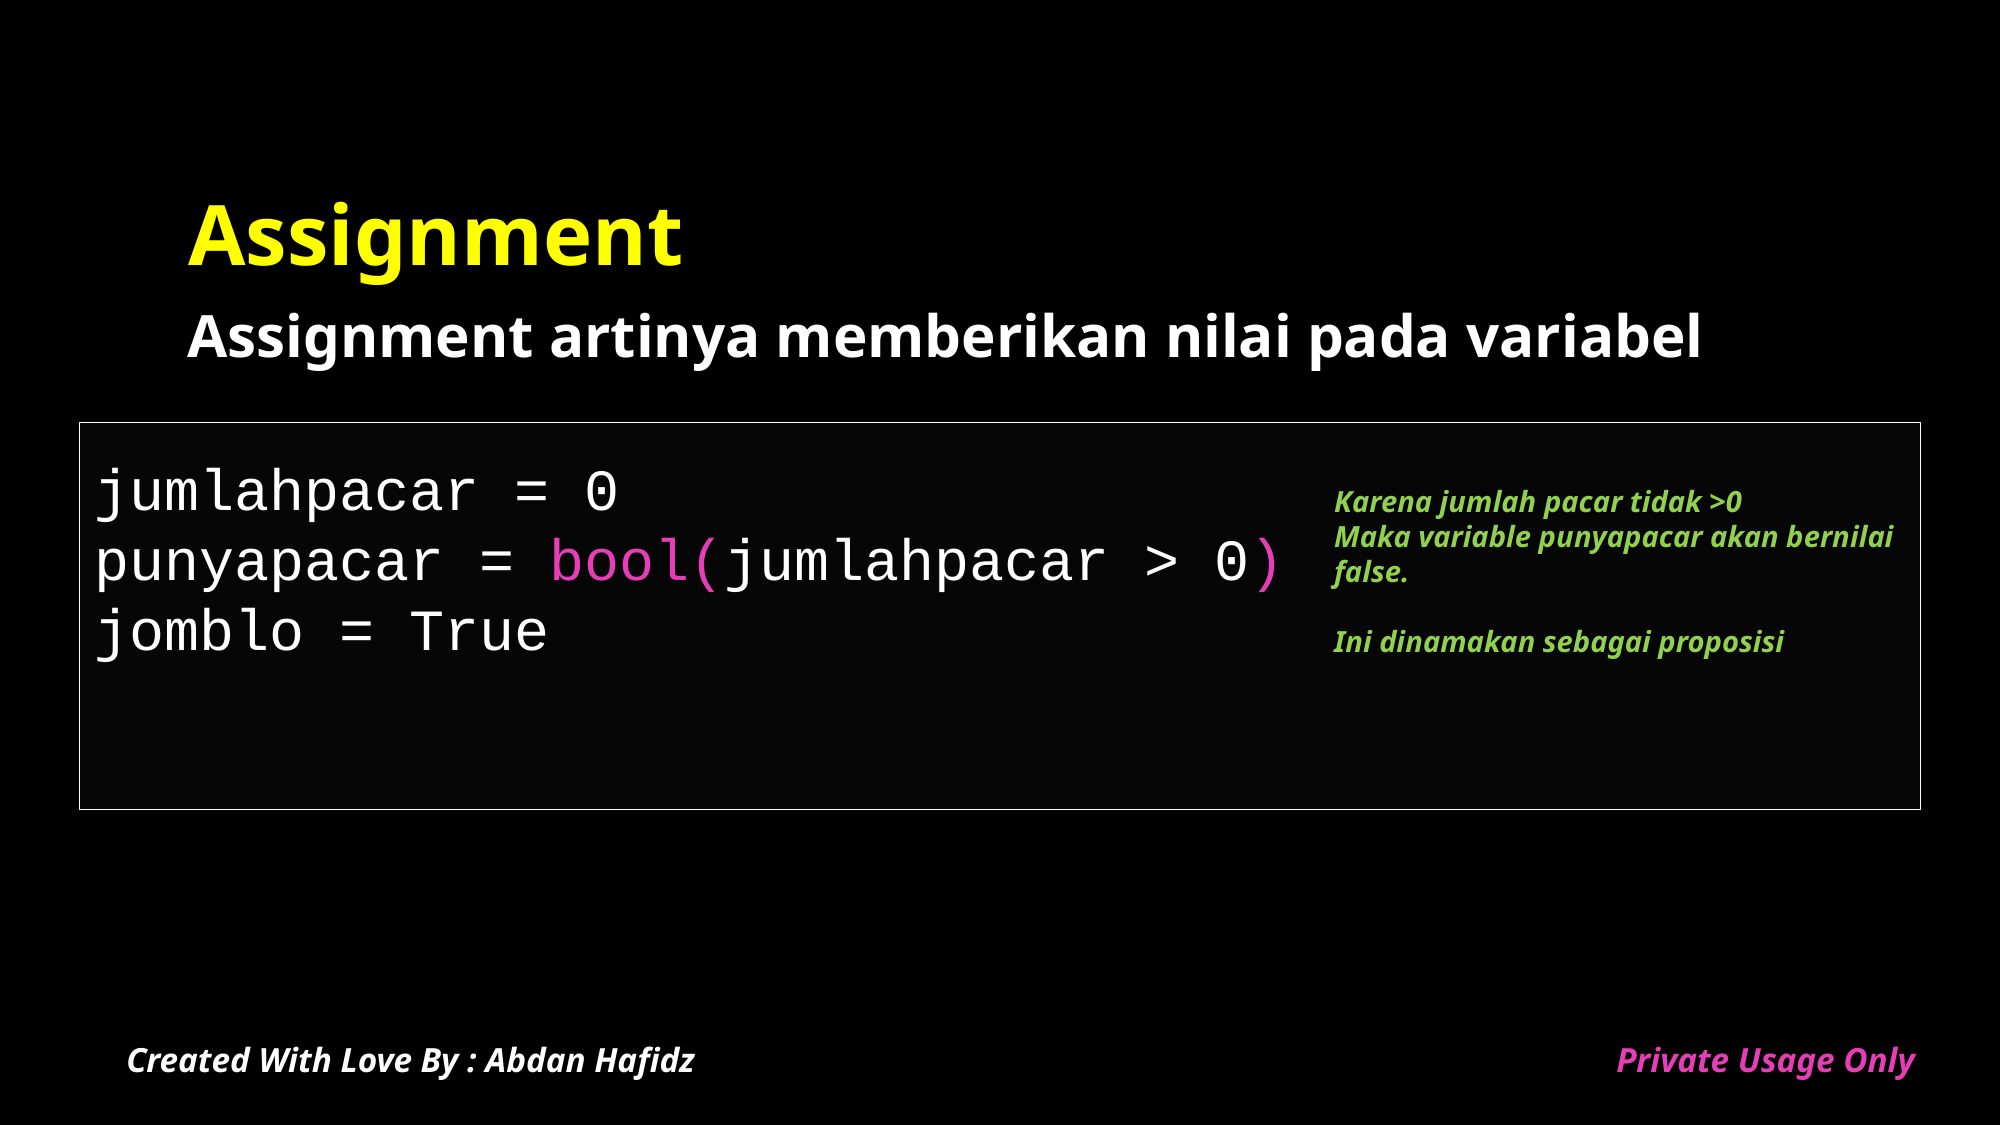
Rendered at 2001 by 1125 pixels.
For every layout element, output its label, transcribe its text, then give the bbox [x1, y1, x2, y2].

text_box jumlahpacar = 0 punyapacar = bool(jumlahpacar > 0) jomblo = True [79, 422, 1921, 810]
text_box Karena jumlah pacar tidak >0 Maka variable punyapacar akan bernilai false. Ini dinamakan sebagai proposisi [1319, 476, 1921, 666]
text_box Created With Love By : Abdan Hafidz [111, 1036, 1601, 1114]
title Assignment [173, 120, 1673, 291]
text_box Assignment artinya memberikan nilai pada variabel [173, 291, 1842, 377]
text_box Private Usage Only [1601, 1036, 2000, 1114]
